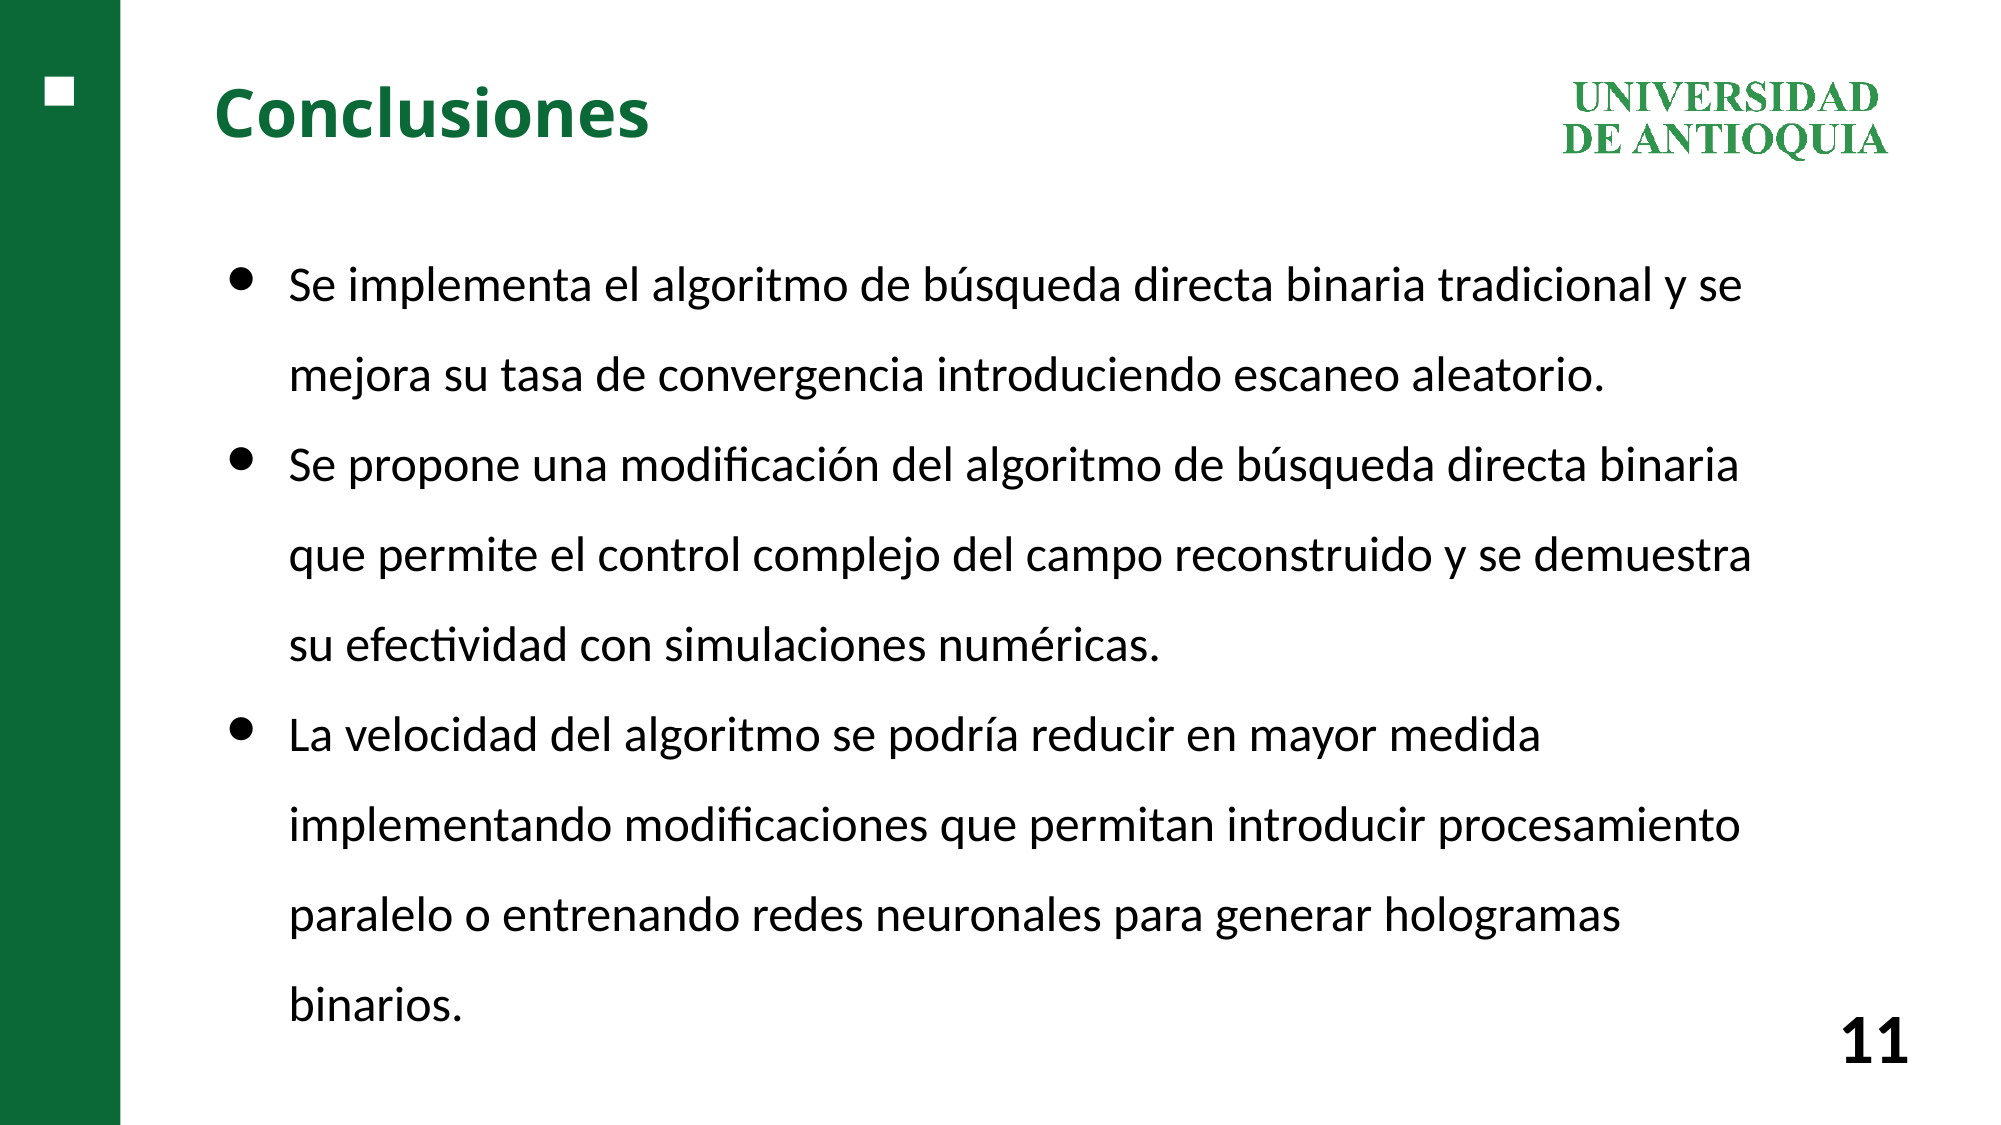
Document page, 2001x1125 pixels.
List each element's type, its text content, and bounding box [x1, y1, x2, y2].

slide_number ‹#› [1475, 1005, 1925, 1066]
picture [1539, 58, 1912, 176]
text_box Se implementa el algoritmo de búsqueda directa binaria tradicional y se mejora su tasa de convergencia introduciendo escaneo aleatorio. Se propone una modificación del algoritmo de búsqueda directa binaria que permite el control complejo del campo reconstruido y se demuestra su efectividad con simulaciones numéricas. La velocidad del algoritmo se podría reducir en mayor medida implementando modificaciones que permitan introducir procesamiento paralelo o entrenando redes neuronales para generar hologramas binarios. [198, 206, 1794, 1047]
text_box [44, 76, 74, 106]
text_box [0, 0, 121, 1125]
text_box Conclusiones [198, 64, 1534, 167]
